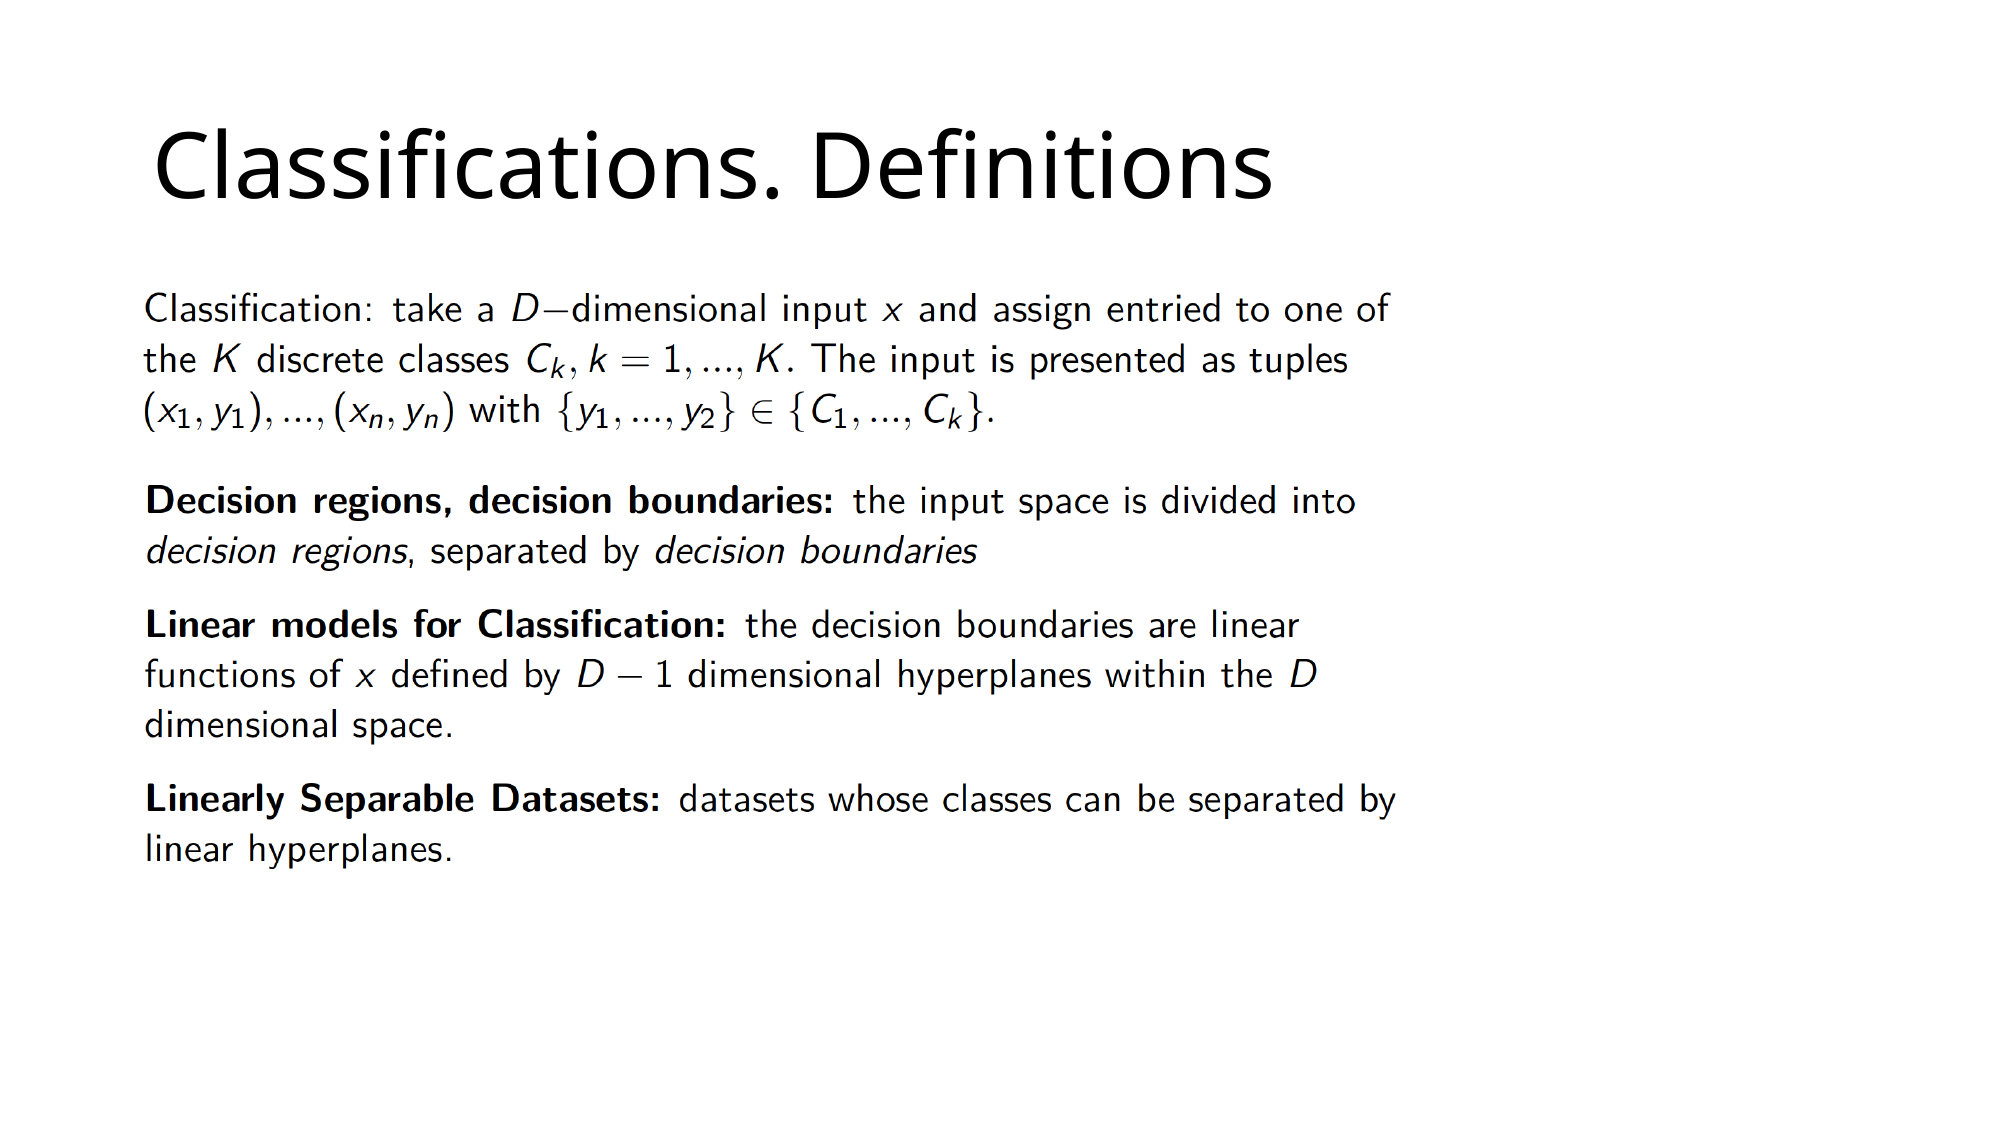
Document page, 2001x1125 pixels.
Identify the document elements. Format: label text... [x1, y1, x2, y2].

title Classifications. Definitions [137, 59, 1863, 278]
picture [137, 277, 1413, 453]
picture [137, 471, 1413, 874]
